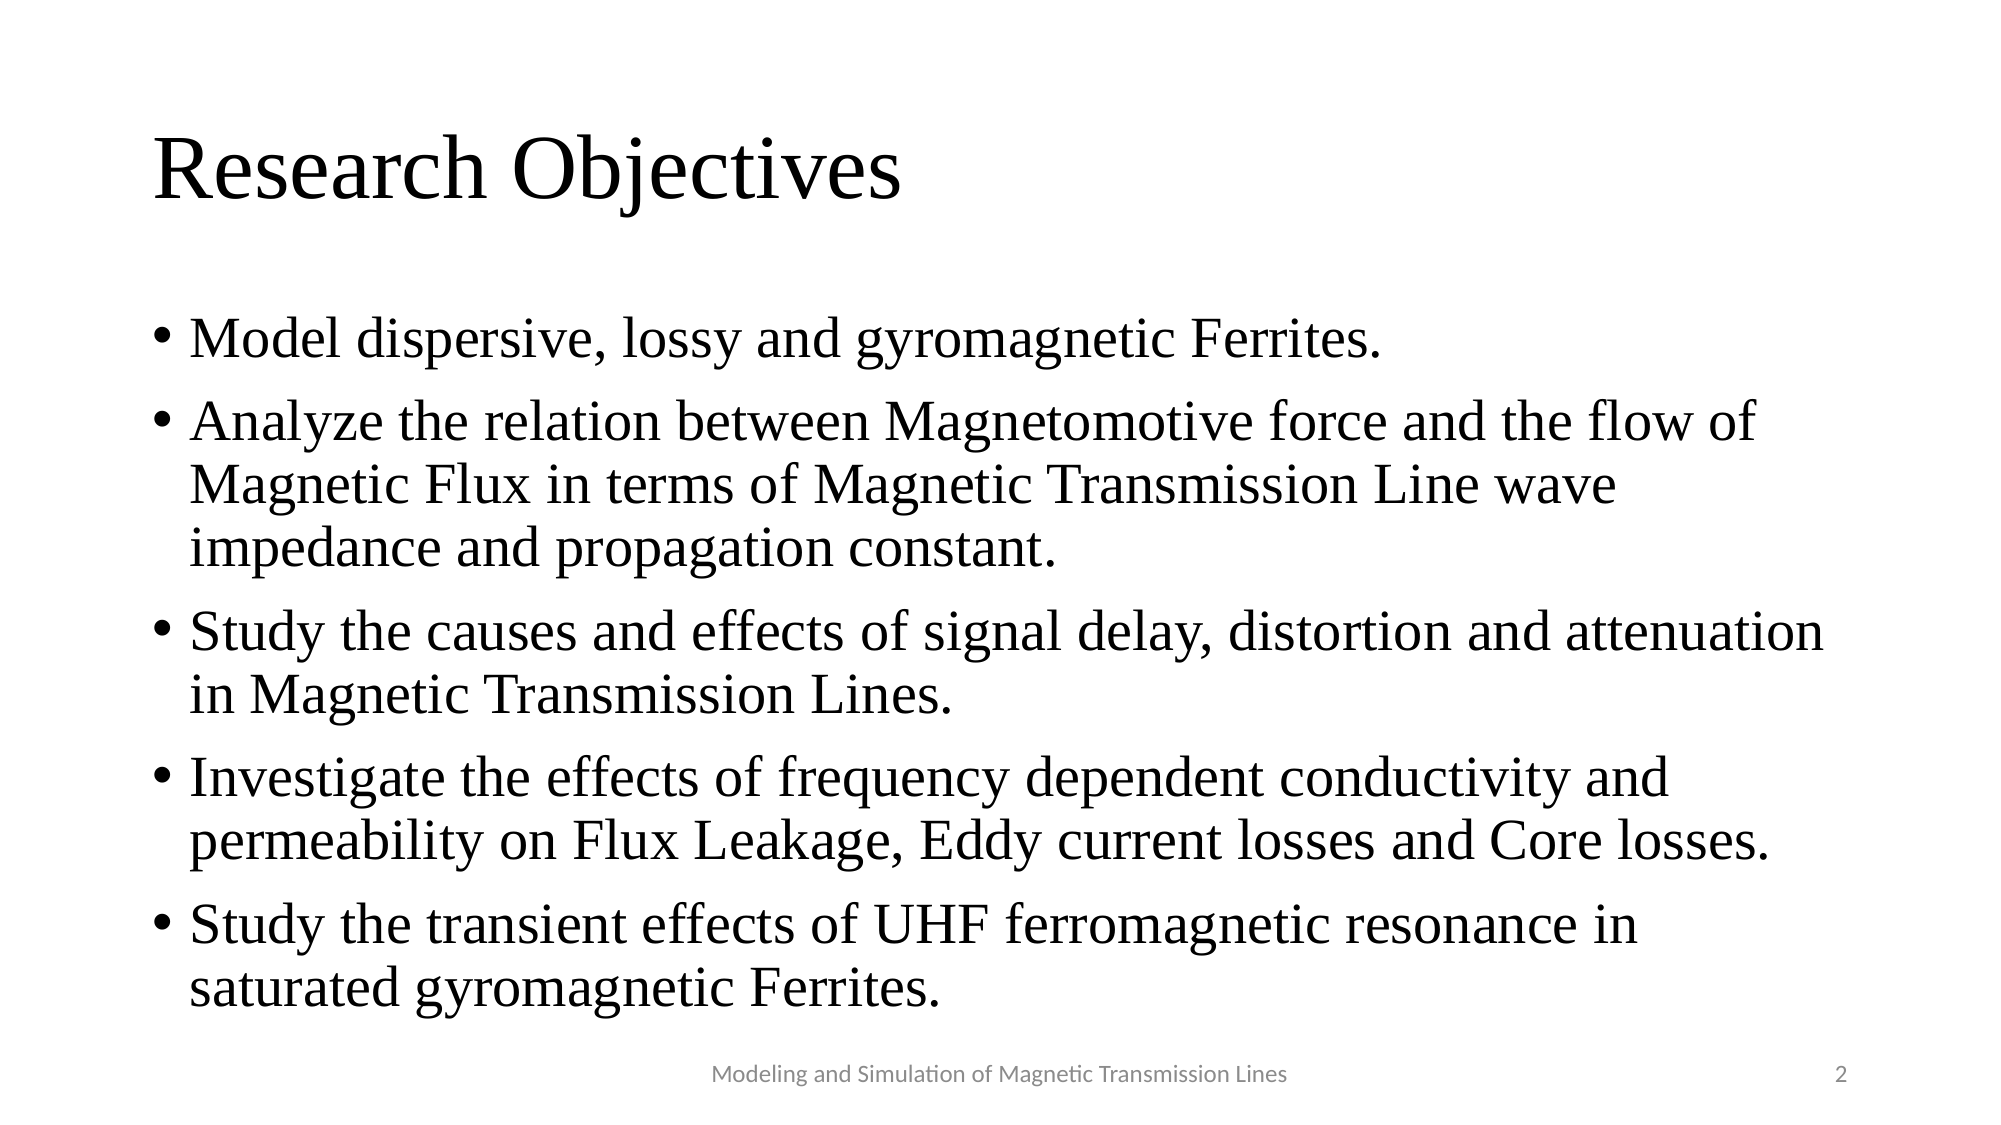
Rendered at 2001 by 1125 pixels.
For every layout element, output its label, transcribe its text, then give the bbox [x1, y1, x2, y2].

title Research Objectives [137, 59, 1863, 278]
list Model dispersive, lossy and gyromagnetic Ferrites. Analyze the relation between Magnetomotive force and the flow of Magnetic Flux in terms of Magnetic Transmission Line wave impedance and propagation constant. Study the causes and effects of signal delay, distortion and attenuation in Magnetic Transmission Lines. Investigate the effects of frequency dependent conductivity and permeability on Flux Leakage, Eddy current losses and Core losses. Study the transient effects of UHF ferromagnetic resonance in saturated gyromagnetic Ferrites. [137, 299, 1863, 1043]
footer Modeling and Simulation of Magnetic Transmission Lines [662, 1042, 1338, 1103]
slide_number 2 [1412, 1042, 1863, 1103]
